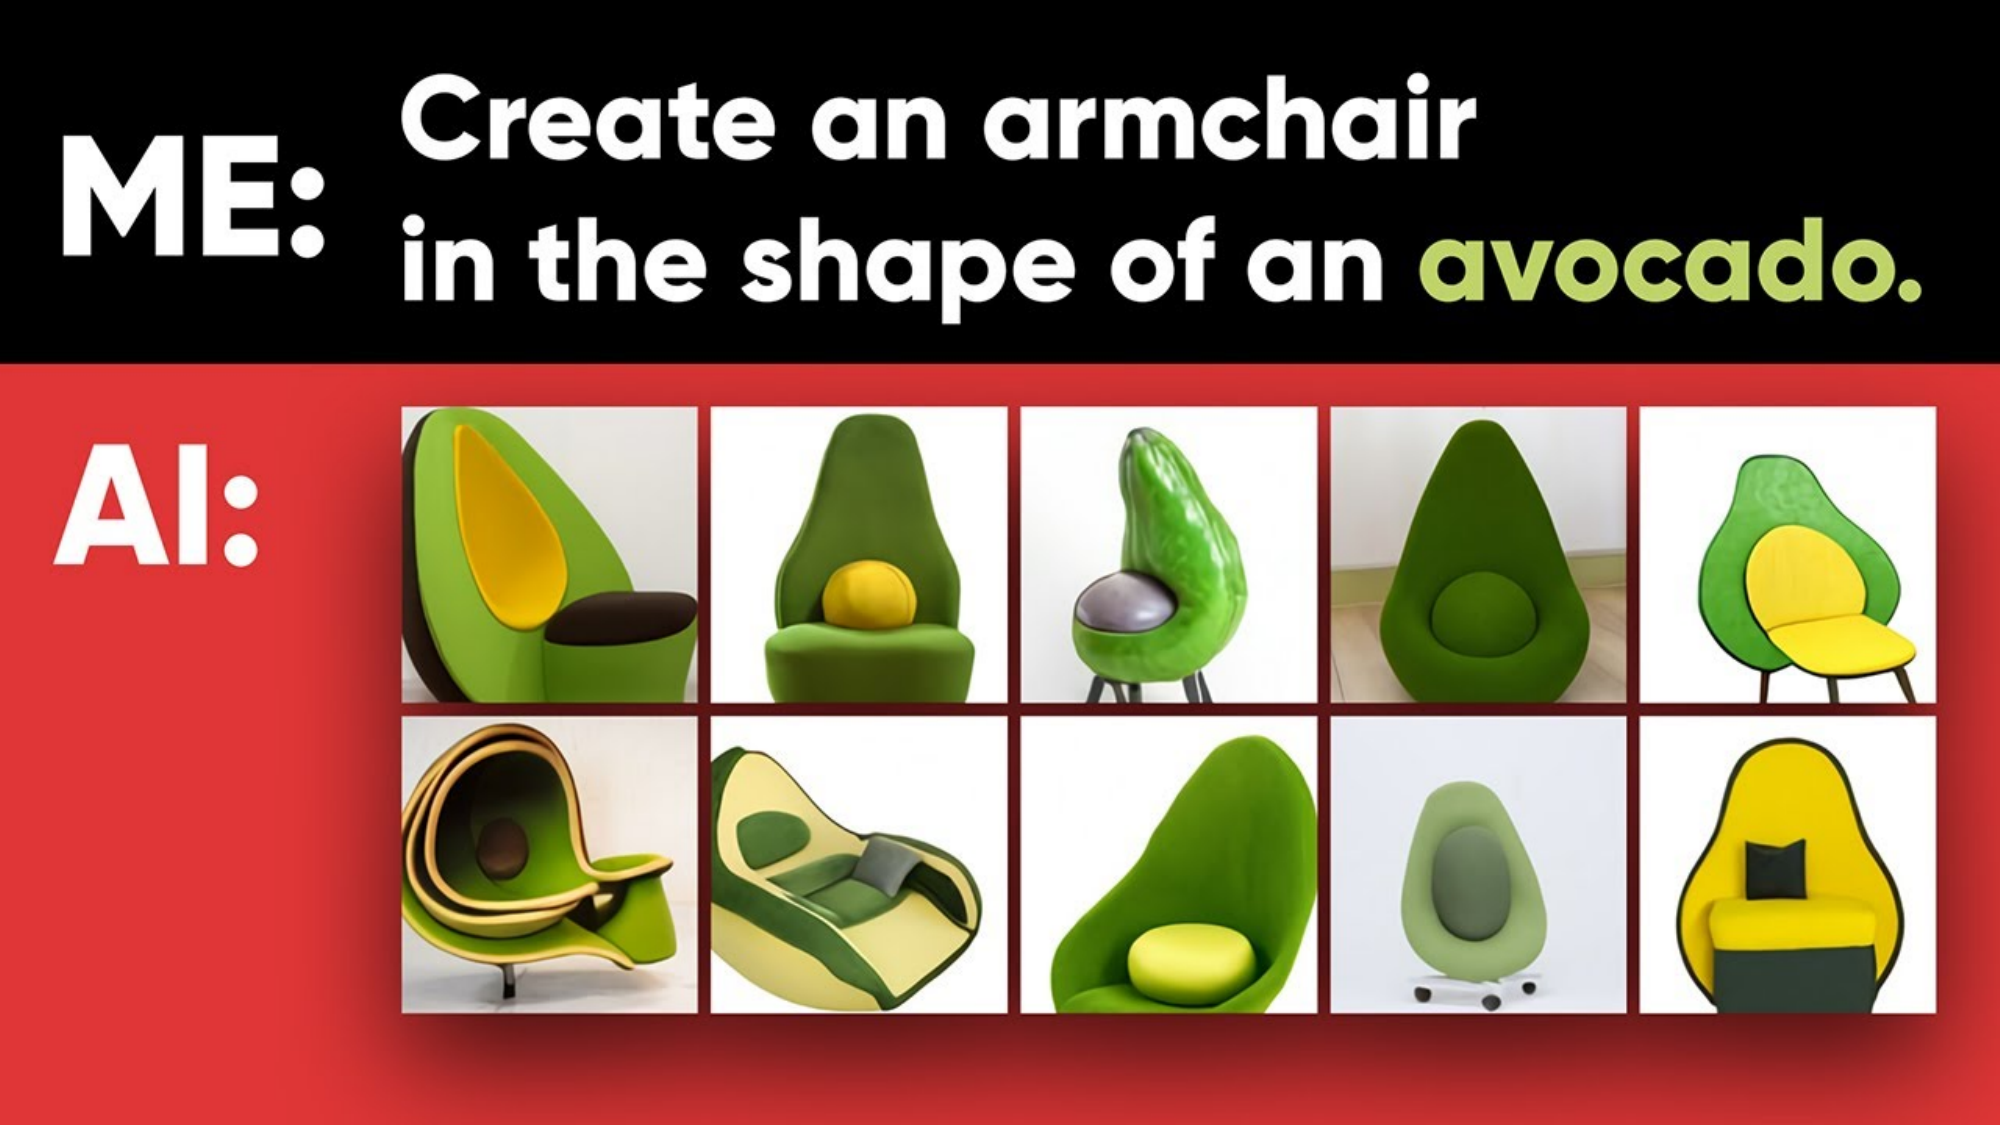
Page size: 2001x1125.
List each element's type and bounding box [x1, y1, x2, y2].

list [0, 0, 2000, 1125]
